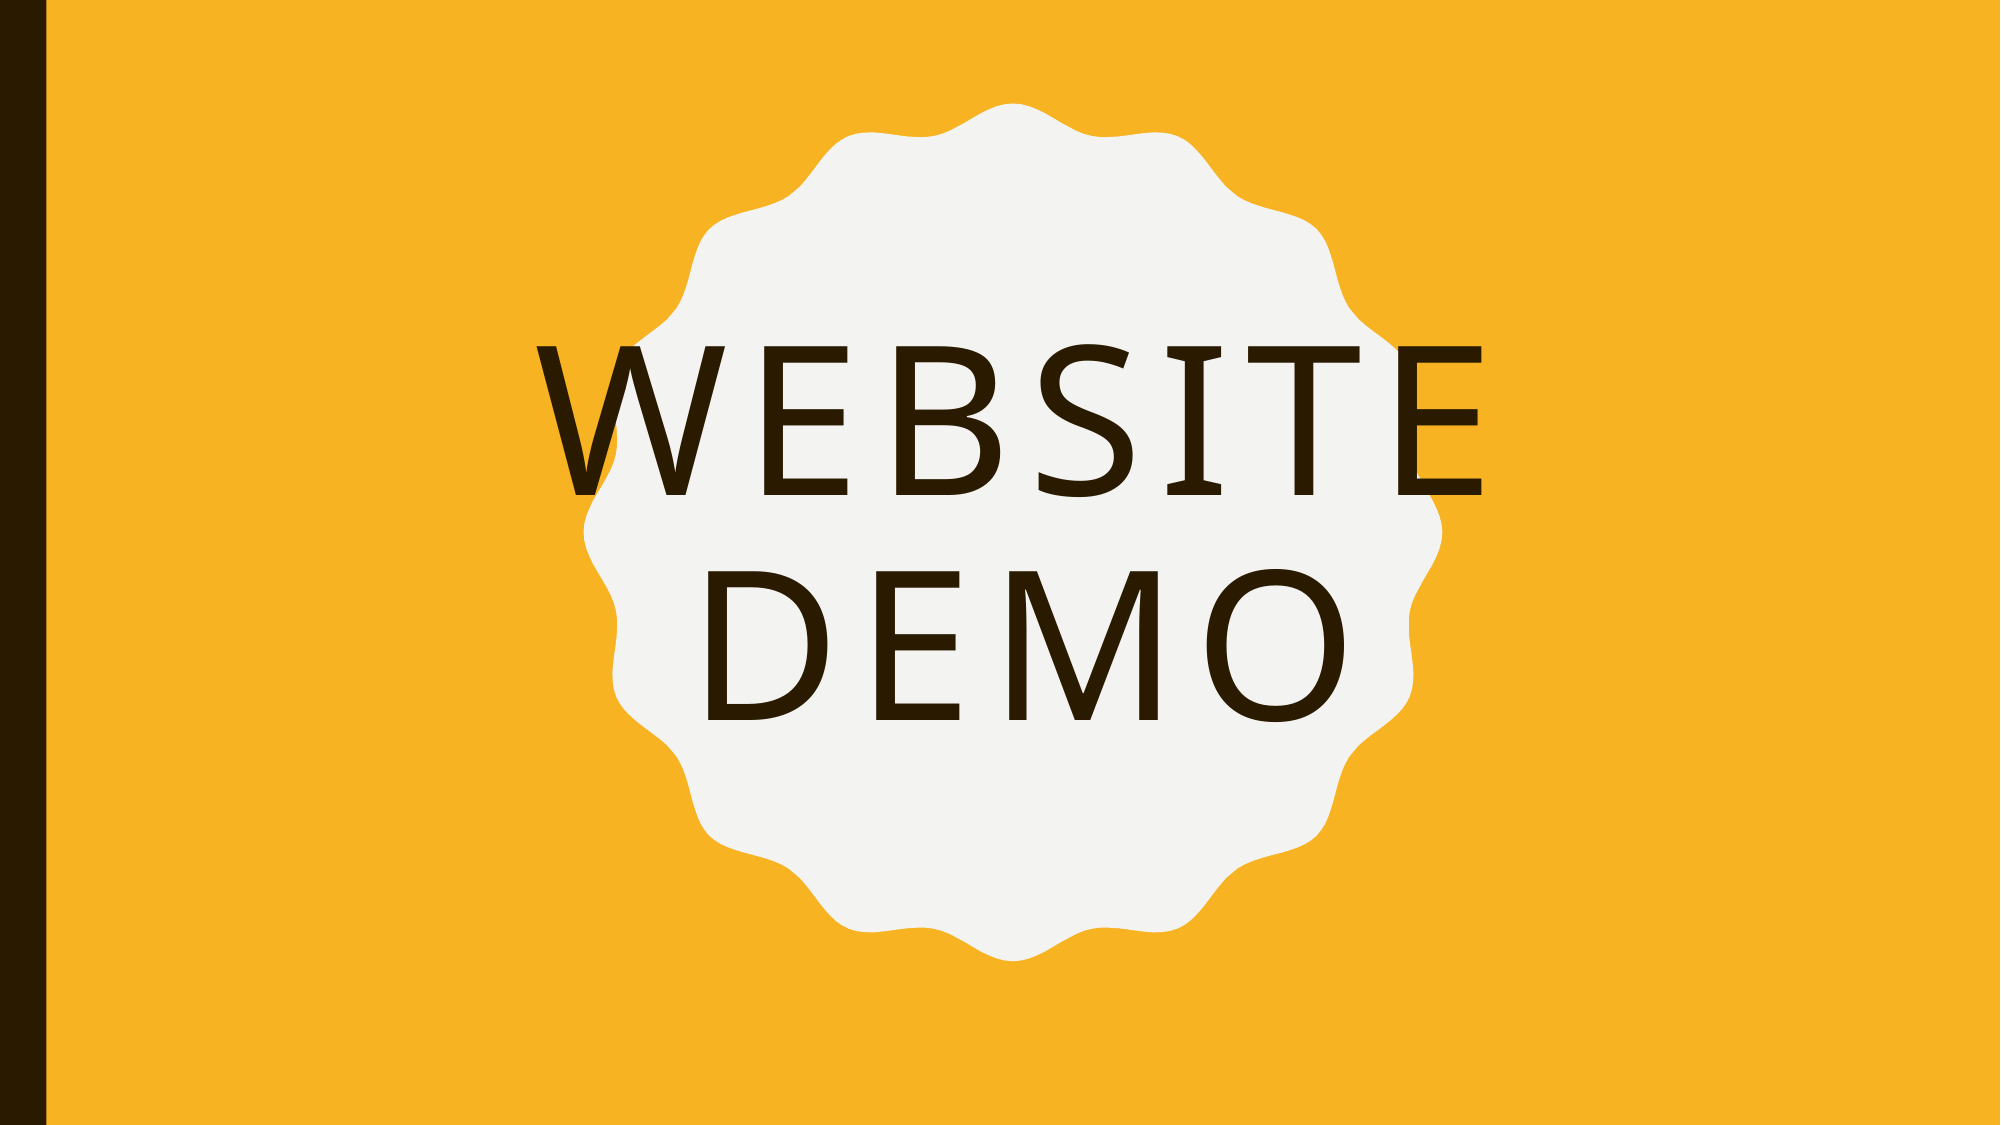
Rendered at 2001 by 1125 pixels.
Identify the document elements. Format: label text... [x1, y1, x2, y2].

title WEBSITE DEMO [176, 180, 1870, 902]
